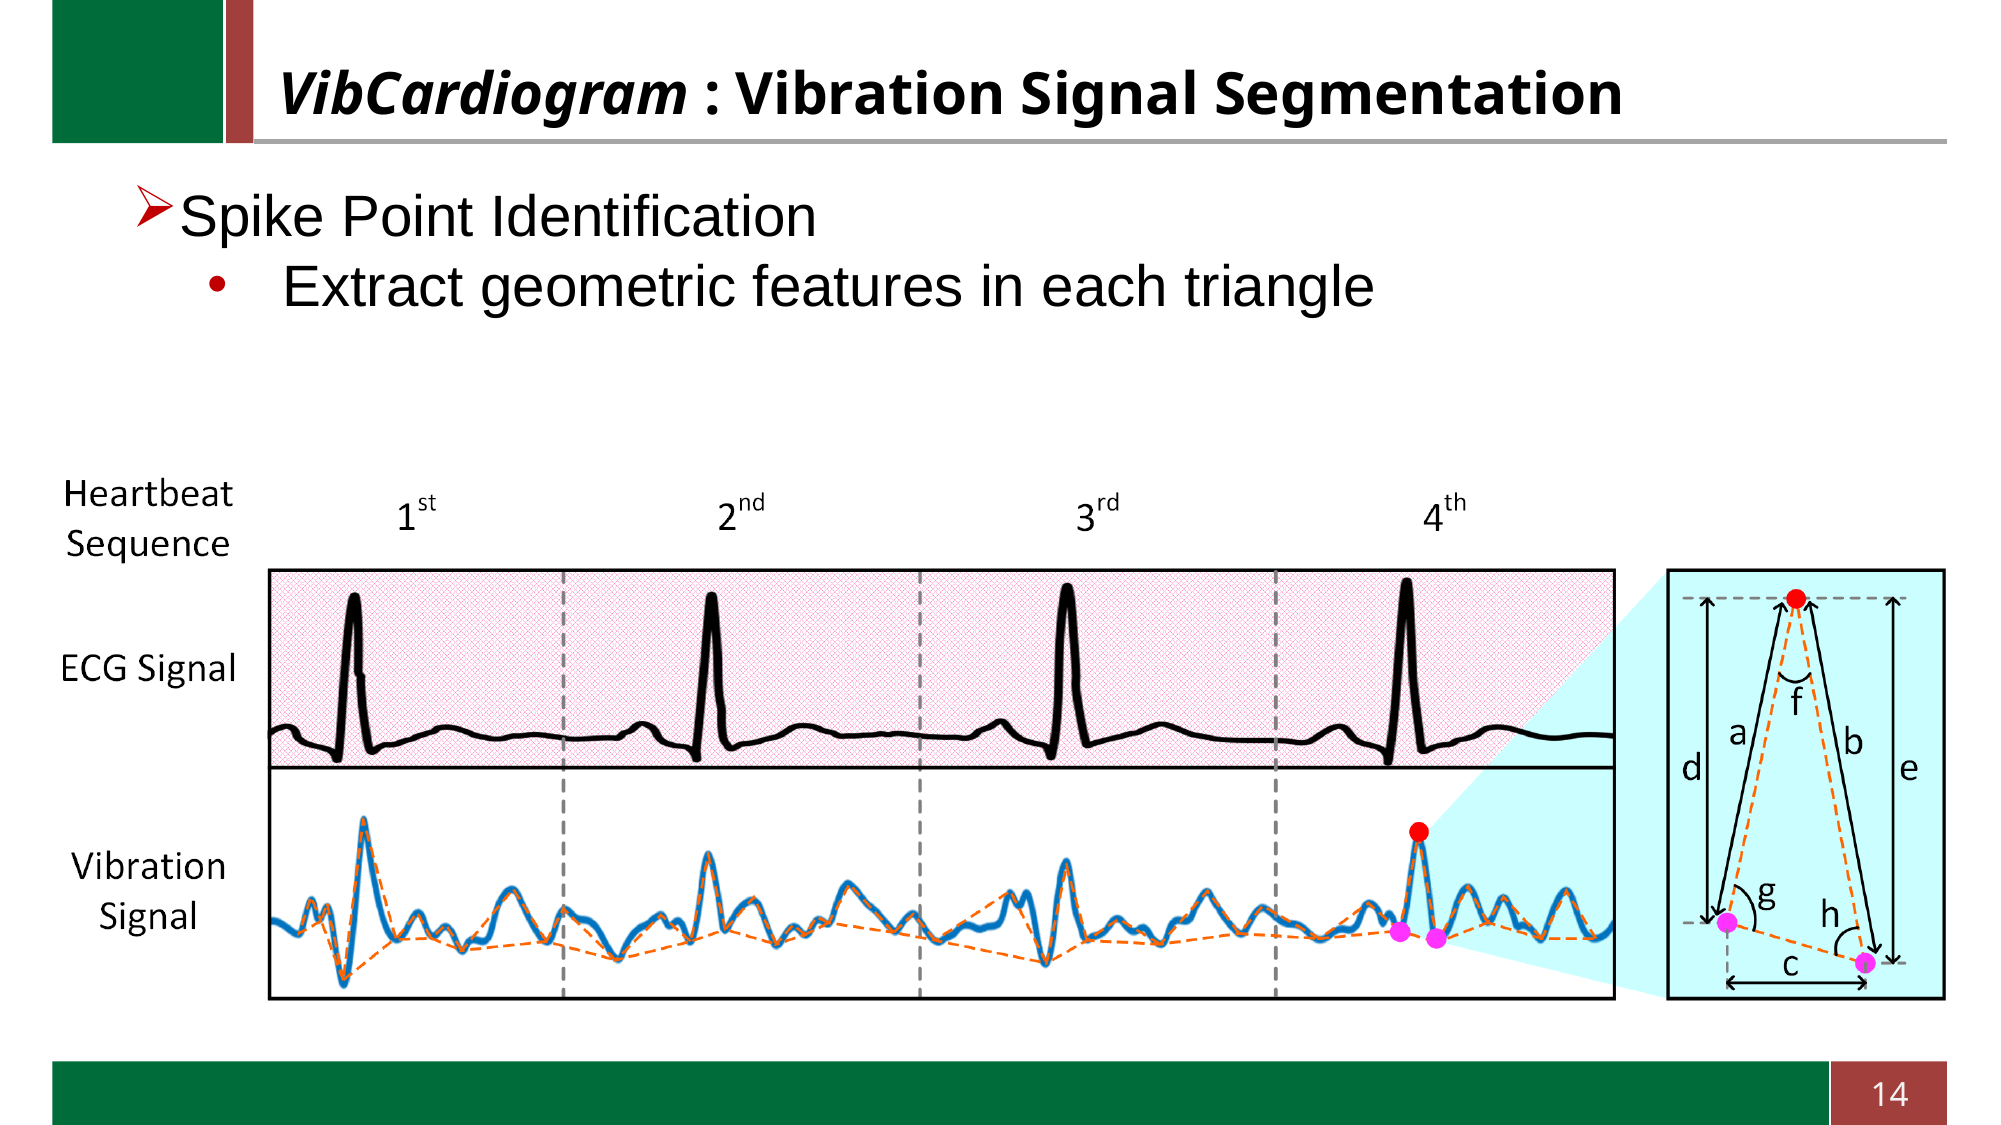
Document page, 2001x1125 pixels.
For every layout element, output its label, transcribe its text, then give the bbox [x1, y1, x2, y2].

text_box Spike Point Identification Extract geometric features in each triangle [117, 171, 1786, 396]
picture [256, 455, 1948, 1008]
picture [35, 455, 251, 999]
title VibCardiogram : Vibration Signal Segmentation [263, 24, 2000, 168]
